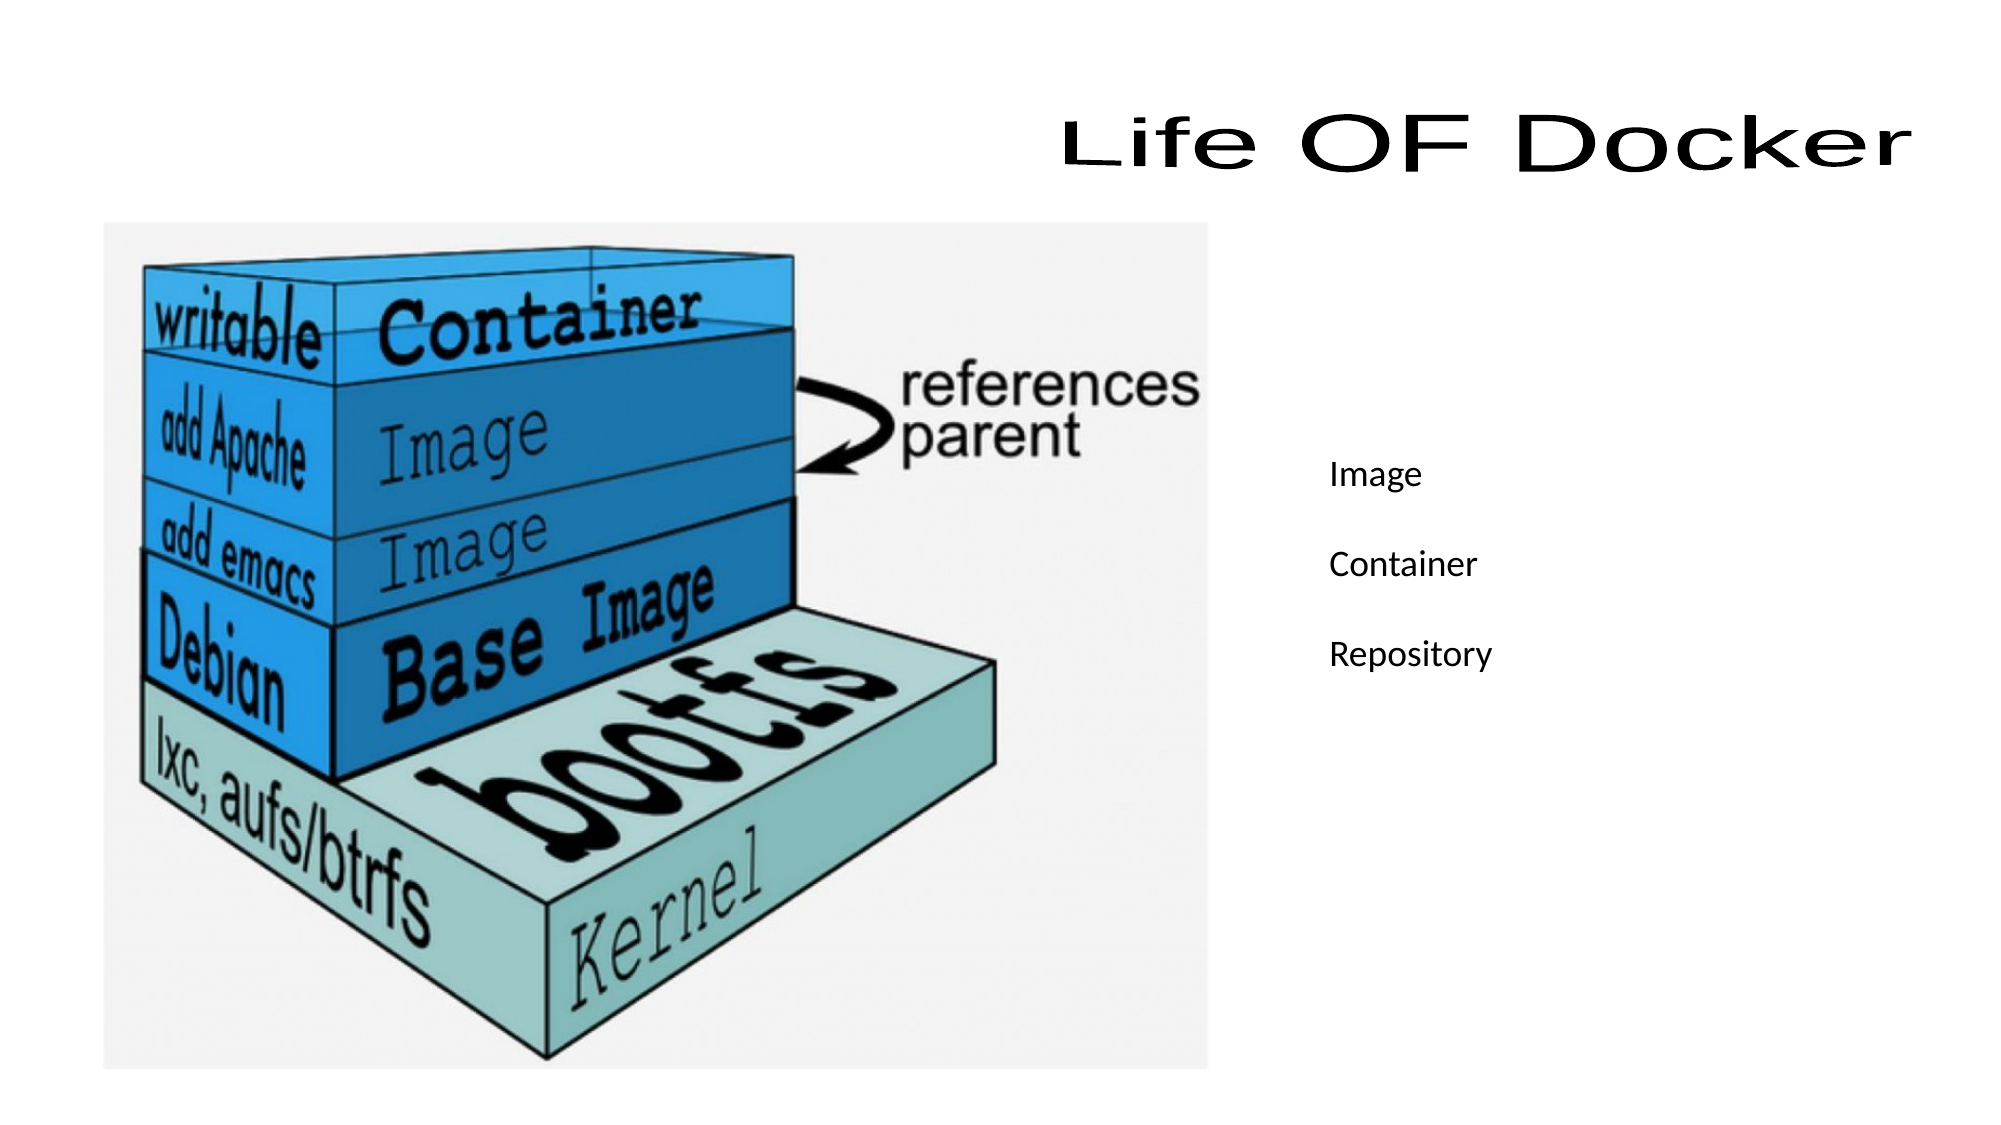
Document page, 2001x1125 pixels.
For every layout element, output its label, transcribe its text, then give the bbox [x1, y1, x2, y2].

picture [103, 222, 1211, 1070]
text_box Image Container Repository [1314, 441, 1912, 682]
